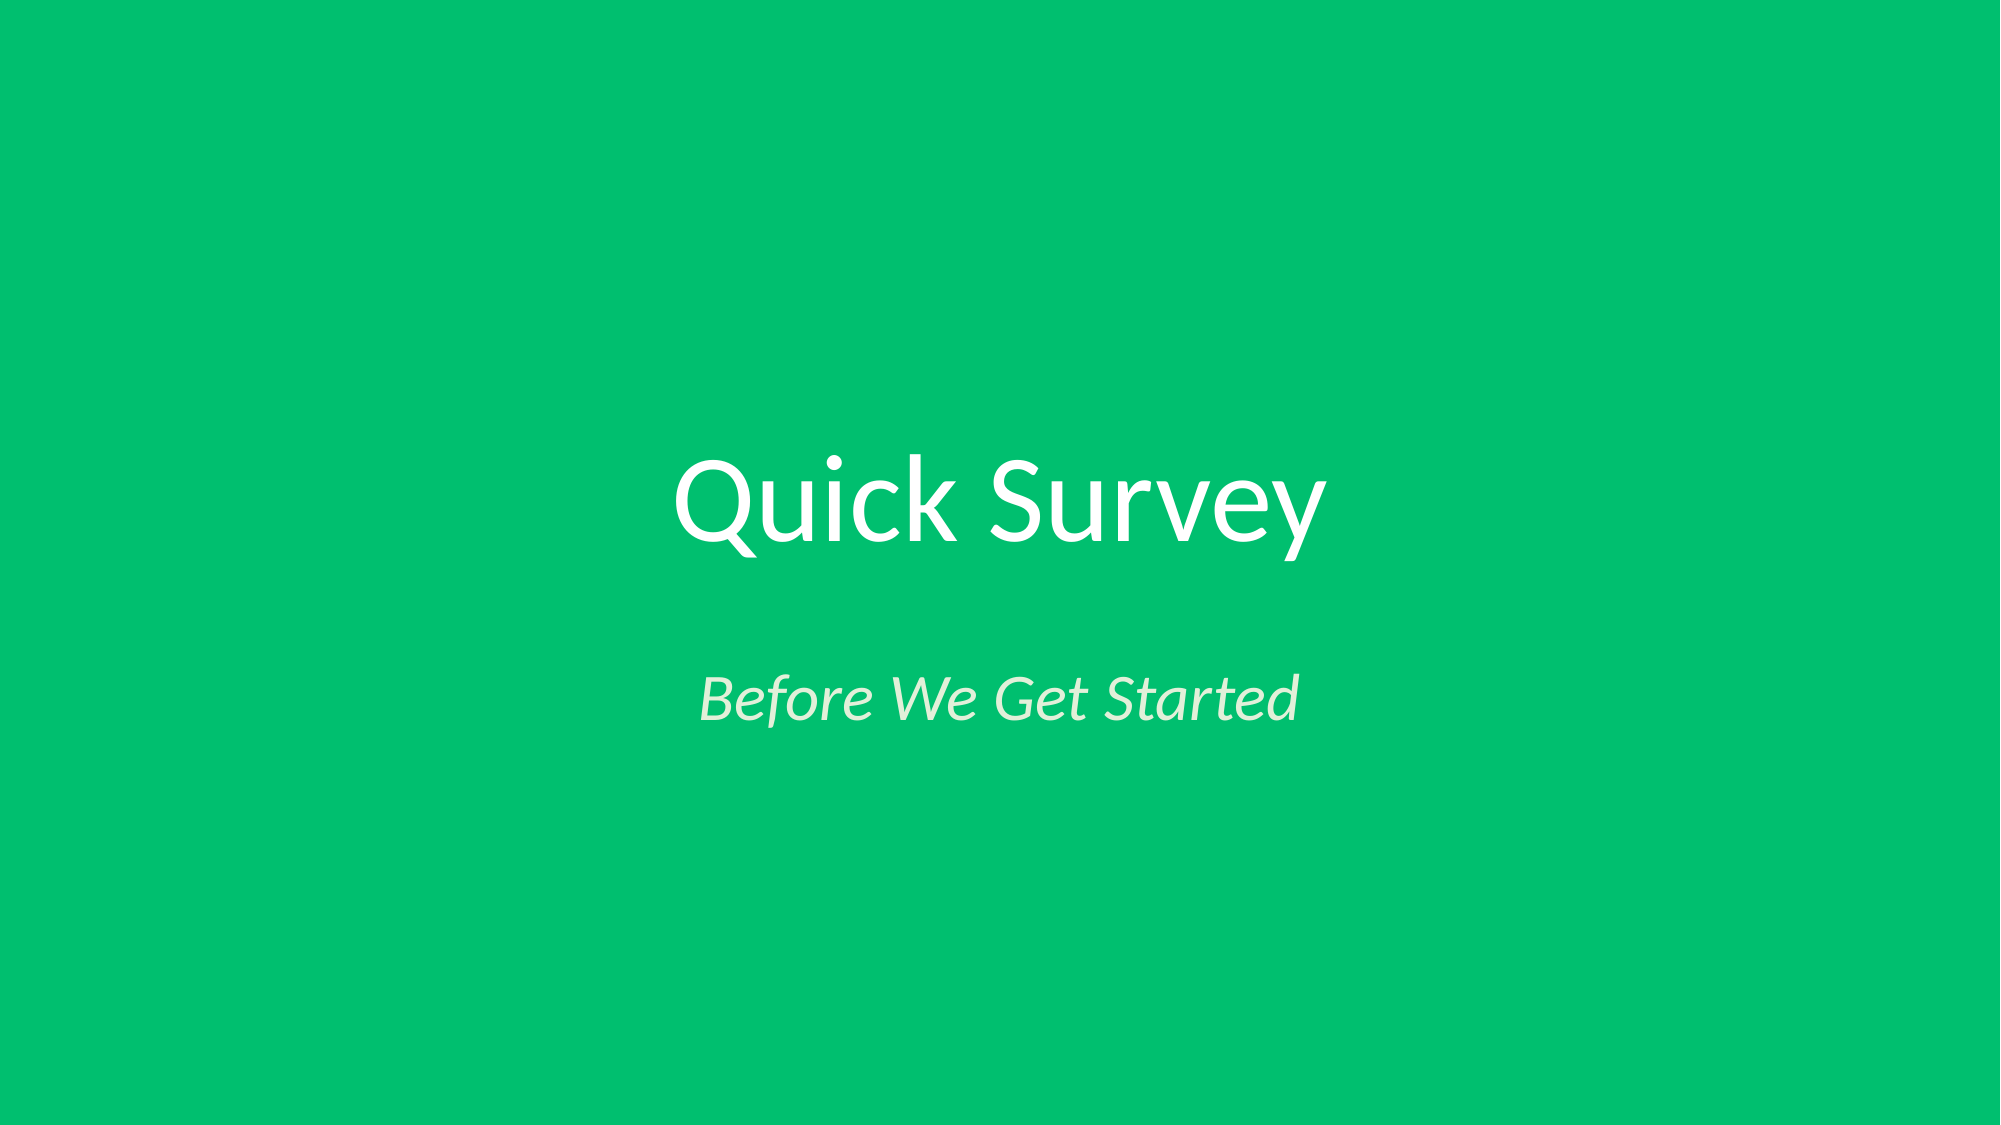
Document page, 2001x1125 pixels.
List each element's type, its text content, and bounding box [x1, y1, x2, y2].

title Quick Survey [249, 184, 1750, 576]
subtitle Before We Get Started [249, 655, 1750, 927]
